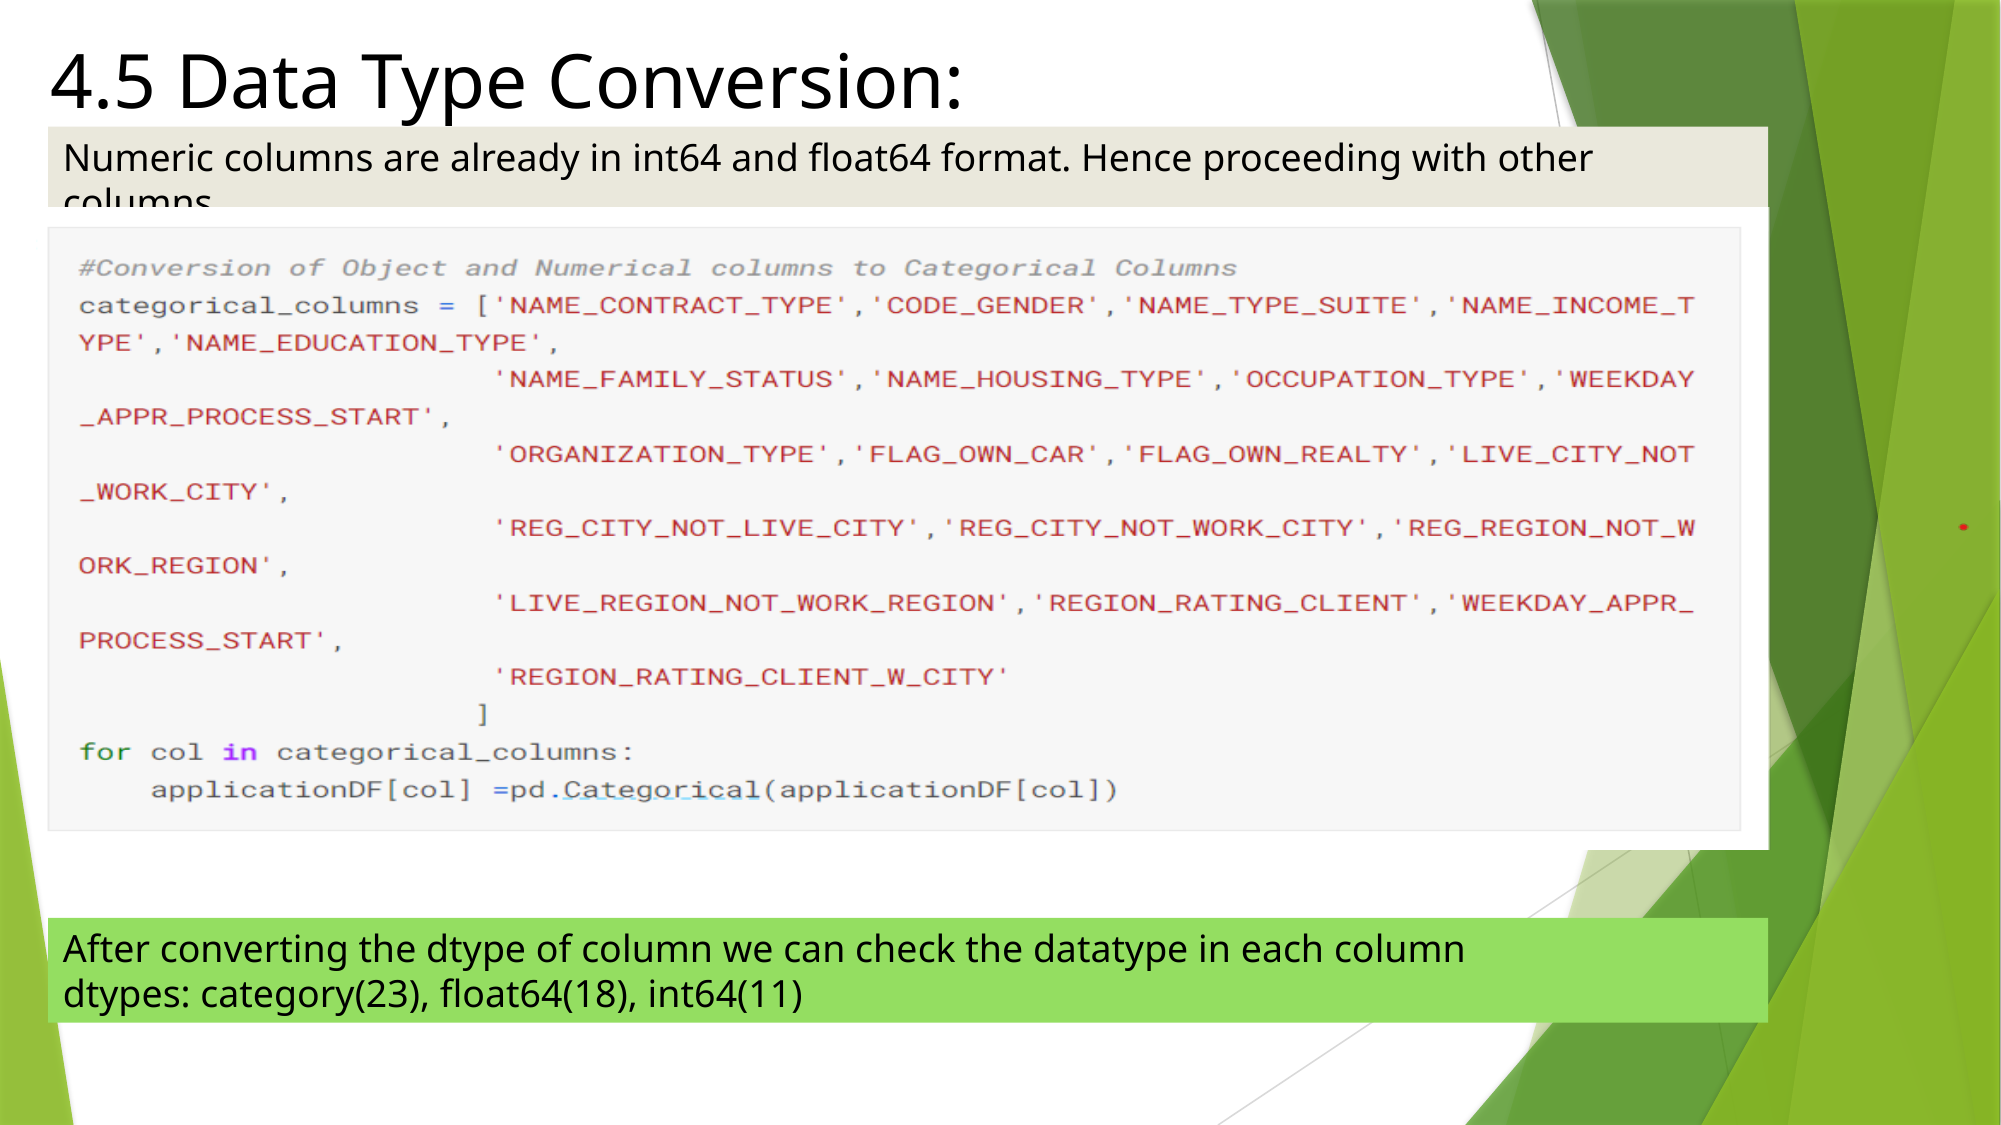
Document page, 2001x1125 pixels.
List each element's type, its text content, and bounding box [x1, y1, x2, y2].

picture [35, 206, 1970, 851]
text_box After converting the dtype of column we can check the datatype in each column dtypes: category(23), float64(18), int64(11) [48, 917, 1769, 1023]
text_box Numeric columns are already in int64 and float64 format. Hence proceeding with other columns. [48, 126, 1769, 204]
text_box 4.5 Data Type Conversion: [36, 25, 1981, 131]
